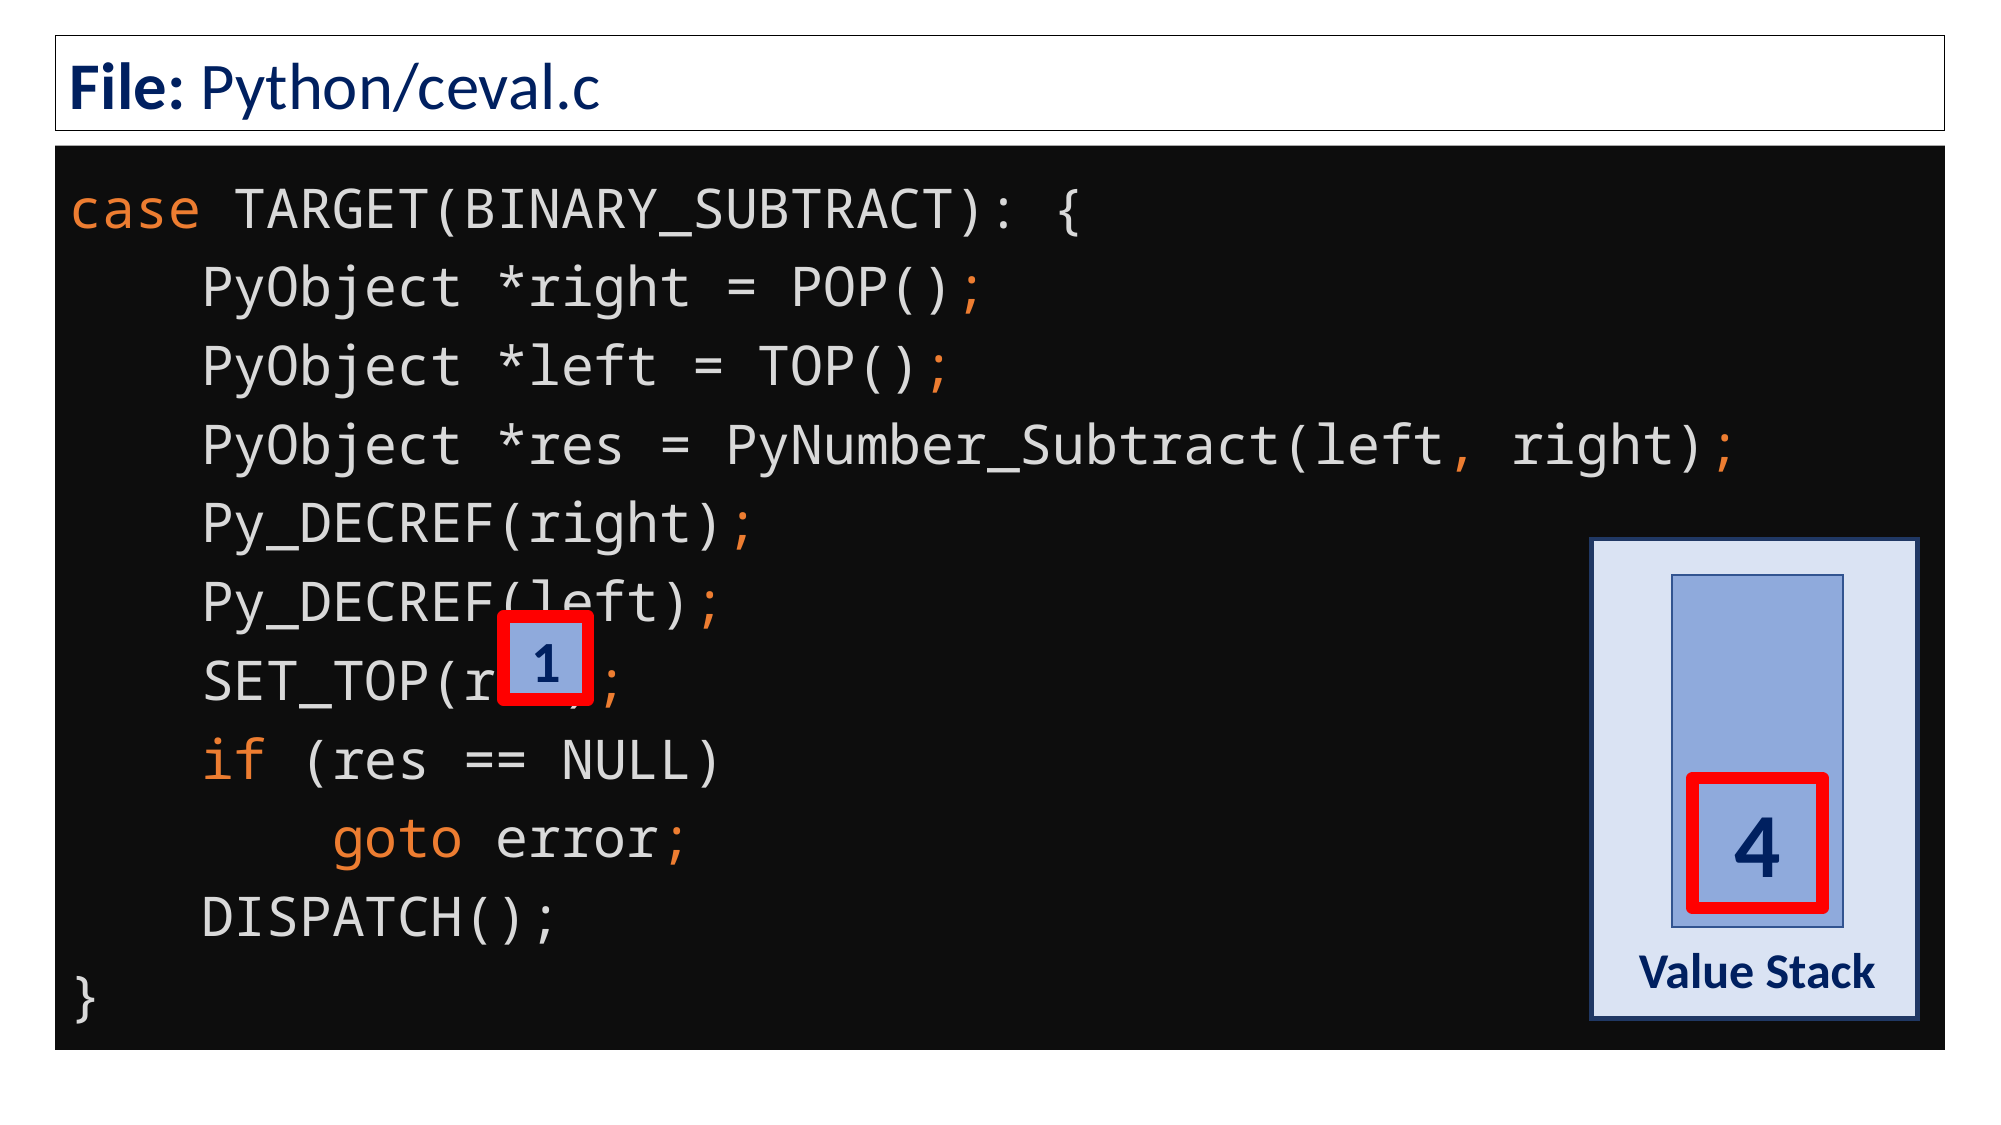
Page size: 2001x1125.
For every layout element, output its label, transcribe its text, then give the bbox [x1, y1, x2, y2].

text_box 1 [503, 616, 588, 700]
text_box [1671, 574, 1844, 928]
text_box File: Python/ceval.c [55, 35, 1945, 131]
text_box [1591, 538, 1918, 1020]
text_box 4 [1692, 778, 1823, 908]
text_box Value Stack [1624, 930, 1892, 1006]
list case TARGET(BINARY_SUBTRACT): { PyObject *right = POP(); PyObject *left = TOP(); PyObject *res = PyNumber_Subtract(left, right); Py_DECREF(right); Py_DECREF(left); SET_TOP(res); if (res == NULL) goto error; DISPATCH(); } [55, 145, 1945, 1050]
